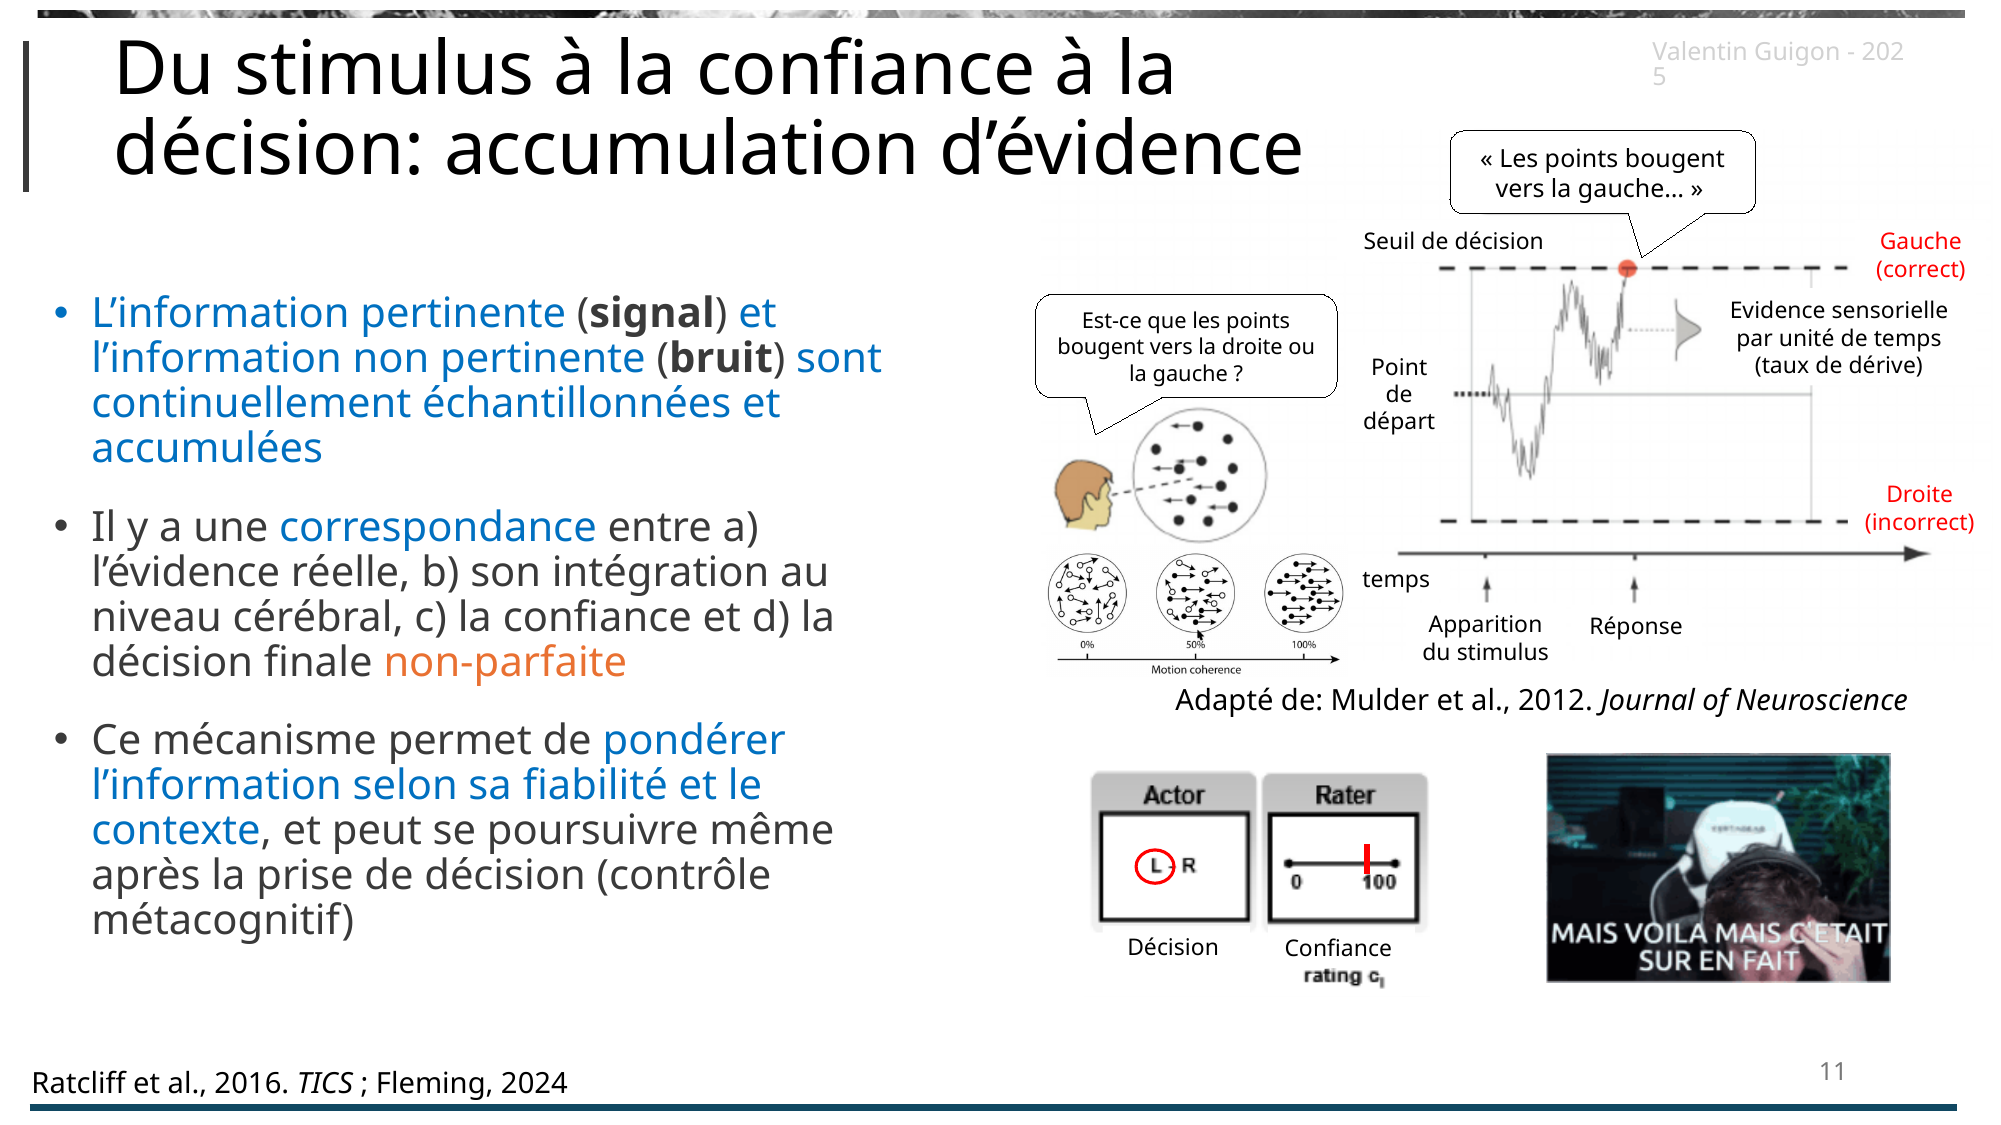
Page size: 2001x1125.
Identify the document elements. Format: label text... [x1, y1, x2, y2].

picture [1449, 10, 1965, 18]
title Du stimulus à la confiance à la décision: accumulation d’évidence [99, 1, 1449, 220]
picture [1545, 752, 1891, 984]
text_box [1035, 126, 1994, 725]
text_box Ratcliff et al., 2016. TICS ; Fleming, 2024 [16, 1057, 774, 1107]
picture [37, 10, 99, 18]
list L’information pertinente (signal) et l’information non pertinente (bruit) sont continuellement échantillonnées et accumulées Il y a une correspondance entre a) l’évidence réelle, b) son intégration au niveau cérébral, c) la confiance et d) la décision finale non-parfaite Ce mécanisme permet de pondérer l’information selon sa fiabilité et le contexte, et peut se poursuivre même après la prise de décision (contrôle métacognitif) [38, 192, 968, 1043]
slide_number 11 [1412, 1042, 1863, 1103]
footer Valentin Guigon - 2025 [1637, 22, 1921, 83]
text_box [1083, 722, 1431, 998]
